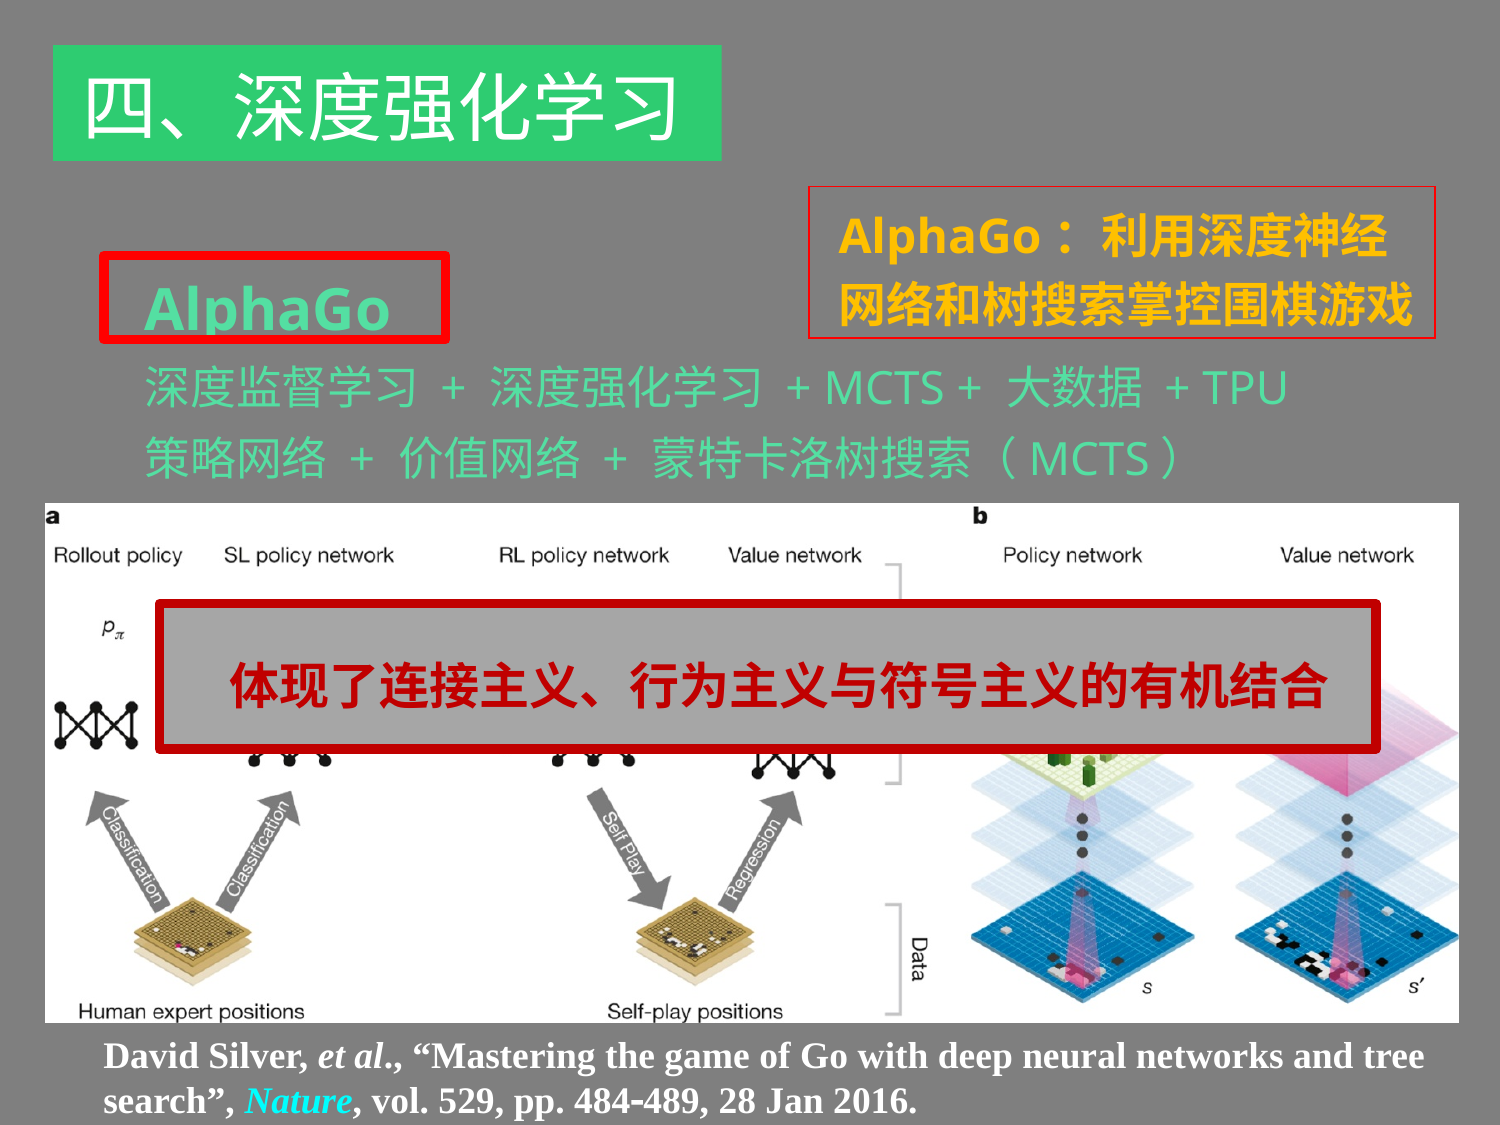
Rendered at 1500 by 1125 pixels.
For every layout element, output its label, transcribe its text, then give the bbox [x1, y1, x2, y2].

text_box [51, 43, 724, 163]
text_box [103, 255, 446, 340]
text_box AlphaGo：利用深度神经网络和树搜索掌控围棋游戏 [809, 186, 1436, 338]
text_box AlphaGo 深度监督学习 + 深度强化学习 + MCTS + 大数据 + TPU 策略网络 + 价值网络 + 蒙特卡洛树搜索（MCTS） [129, 243, 1341, 493]
text_box 四、深度强化学习 [70, 54, 734, 157]
picture [45, 503, 1459, 1023]
text_box David Silver, et al., “Mastering the game of Go with deep neural networks and tree search”, Nature, vol. 529, pp. 484489, 28 Jan 2016. [88, 1023, 1500, 1125]
